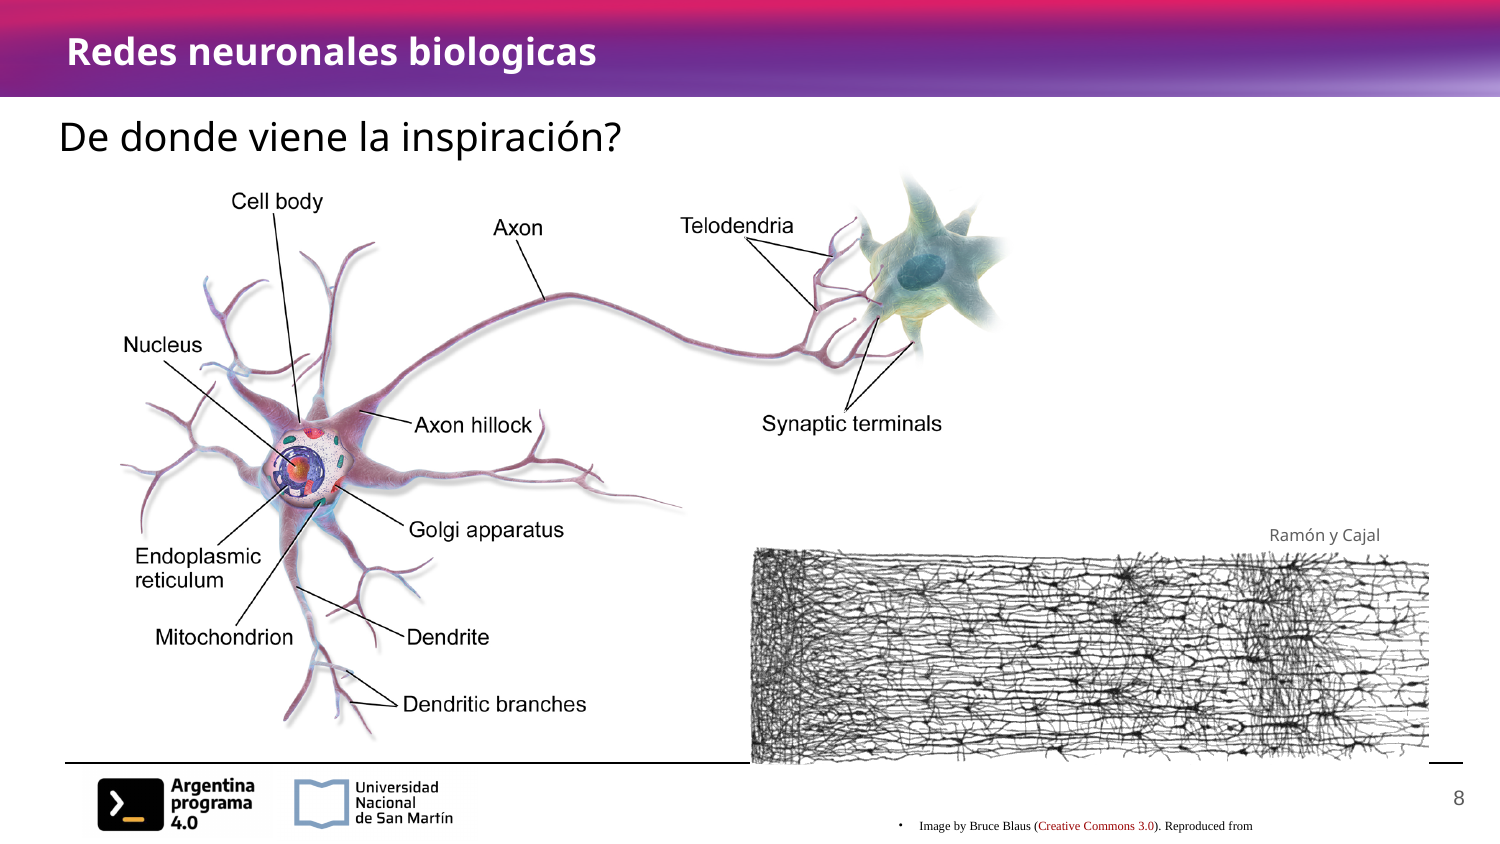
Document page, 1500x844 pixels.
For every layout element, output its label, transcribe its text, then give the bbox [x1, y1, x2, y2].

text_box De donde viene la inspiración? [0, 110, 1014, 199]
picture [0, 0, 1500, 97]
slide_number ‹#› [1389, 764, 1480, 830]
picture [277, 767, 478, 841]
text_box Image by Bruce Blaus (Creative Commons 3.0). Reproduced from https://en.wikipedia.org/wiki/Neuron. [887, 800, 1437, 844]
text_box Ramón y Cajal [1221, 522, 1429, 547]
title Redes neuronales biologicas [51, 12, 1449, 88]
picture [82, 764, 273, 838]
picture [118, 163, 1429, 766]
